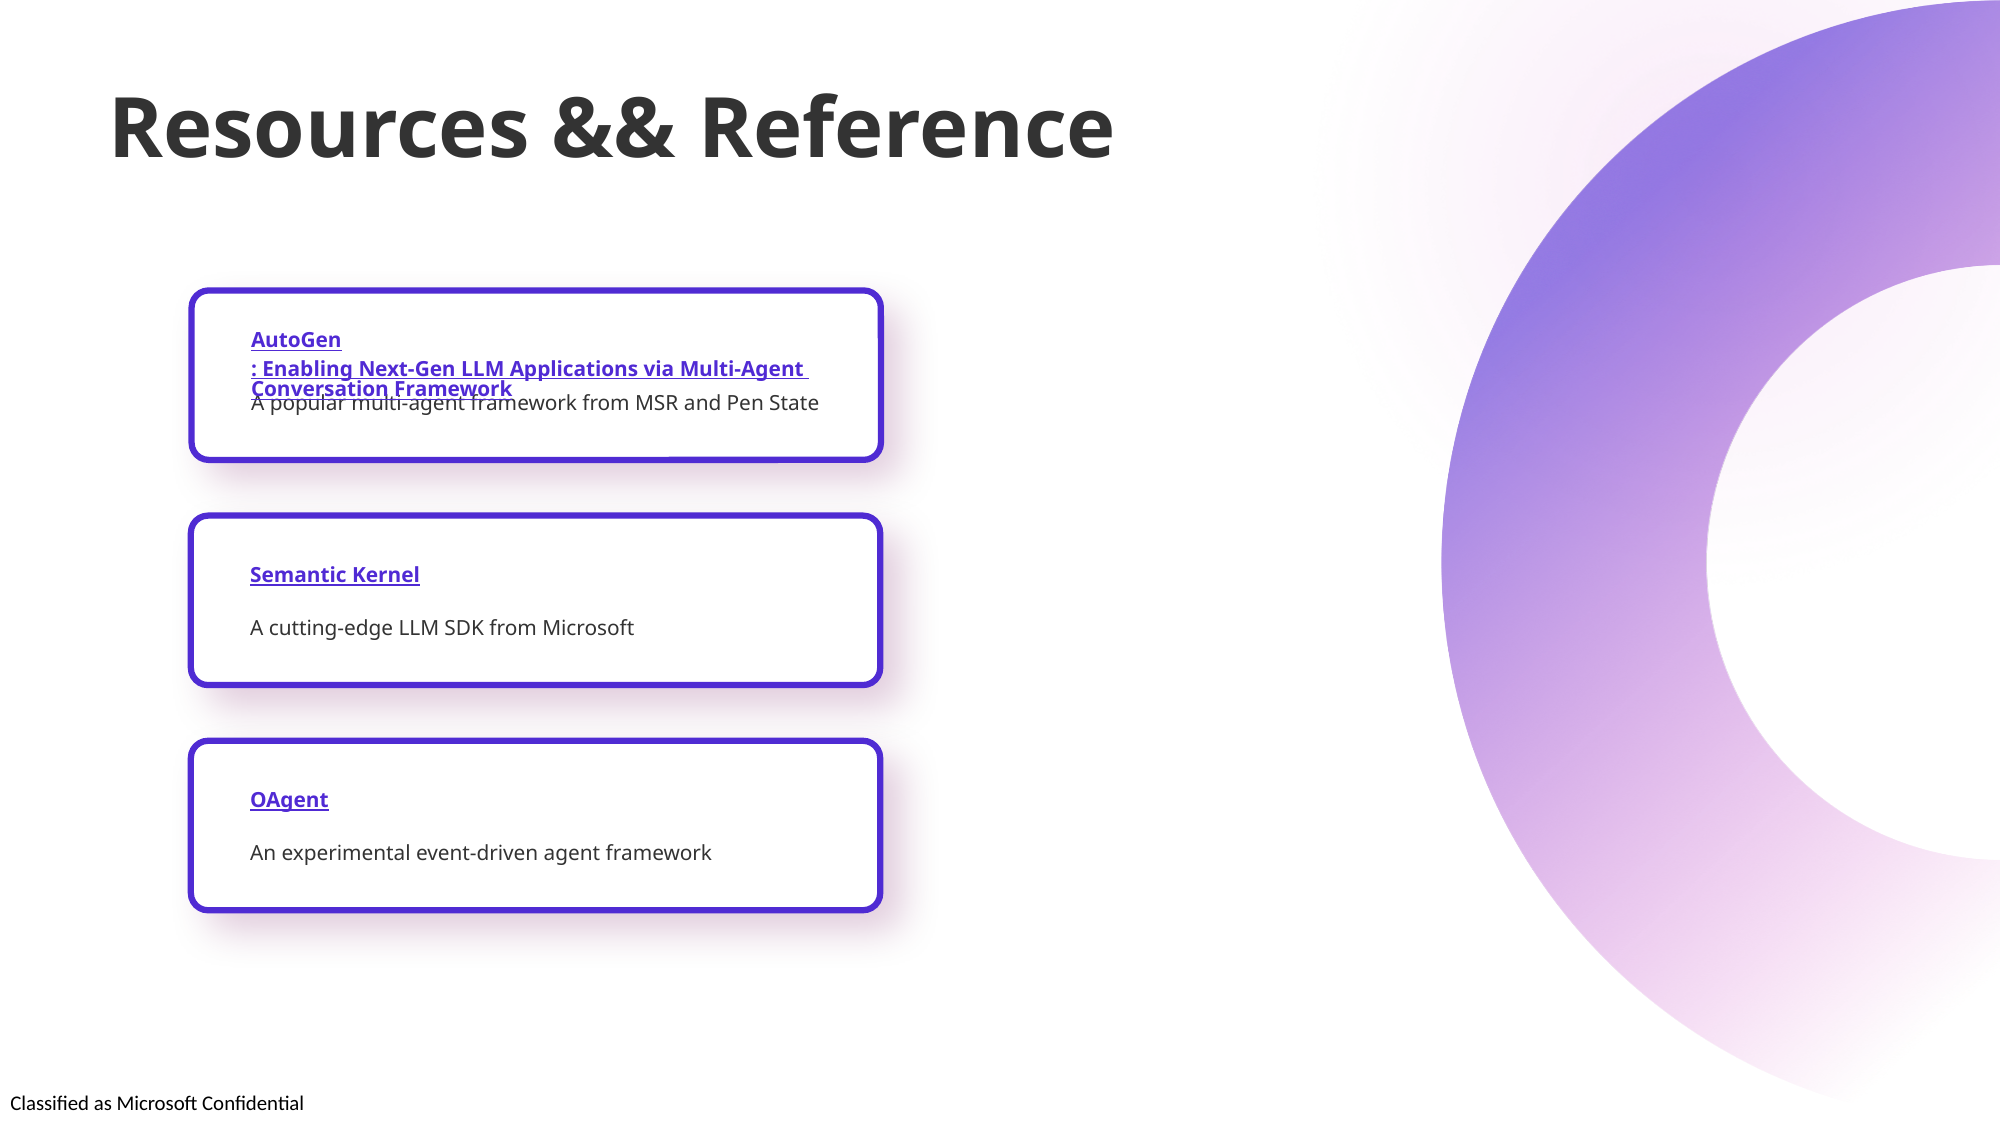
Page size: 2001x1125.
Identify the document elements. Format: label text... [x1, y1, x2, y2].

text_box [190, 515, 881, 686]
text_box Resources && Reference [93, 66, 1270, 168]
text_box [190, 740, 881, 911]
picture [1270, 0, 2000, 1125]
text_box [191, 290, 882, 461]
